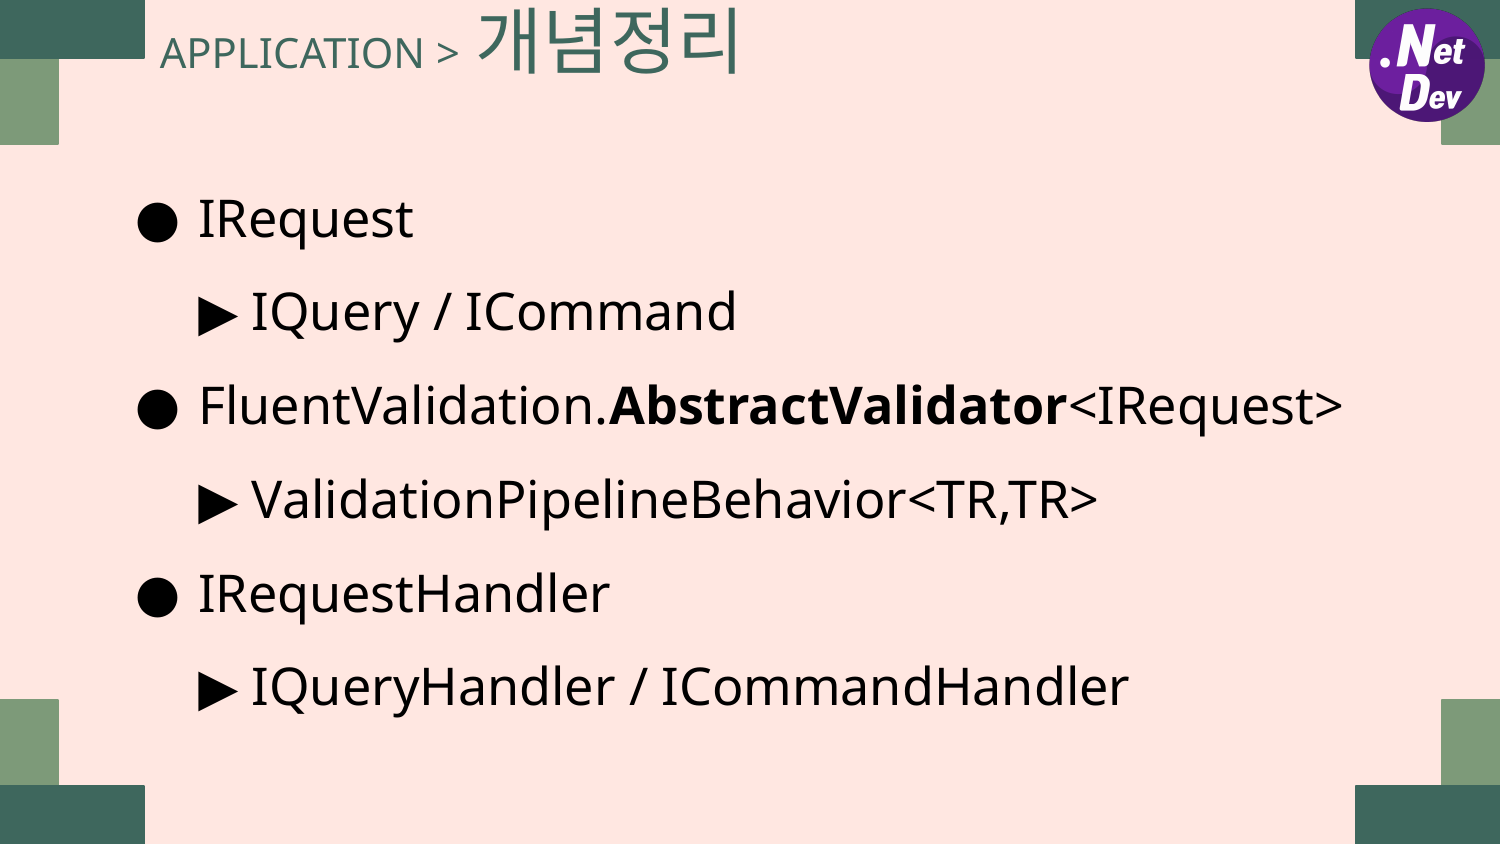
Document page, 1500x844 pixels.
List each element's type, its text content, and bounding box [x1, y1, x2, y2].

subtitle IRequest ▶ IQuery / ICommand FluentValidation.AbstractValidator<IRequest> ▶ ValidationPipelineBehavior<TR,TR> IRequestHandler ▶ IQueryHandler / ICommandHandler [108, 138, 1392, 737]
picture [1356, 0, 1500, 130]
title APPLICATION > 개념정리 [144, 0, 1354, 80]
